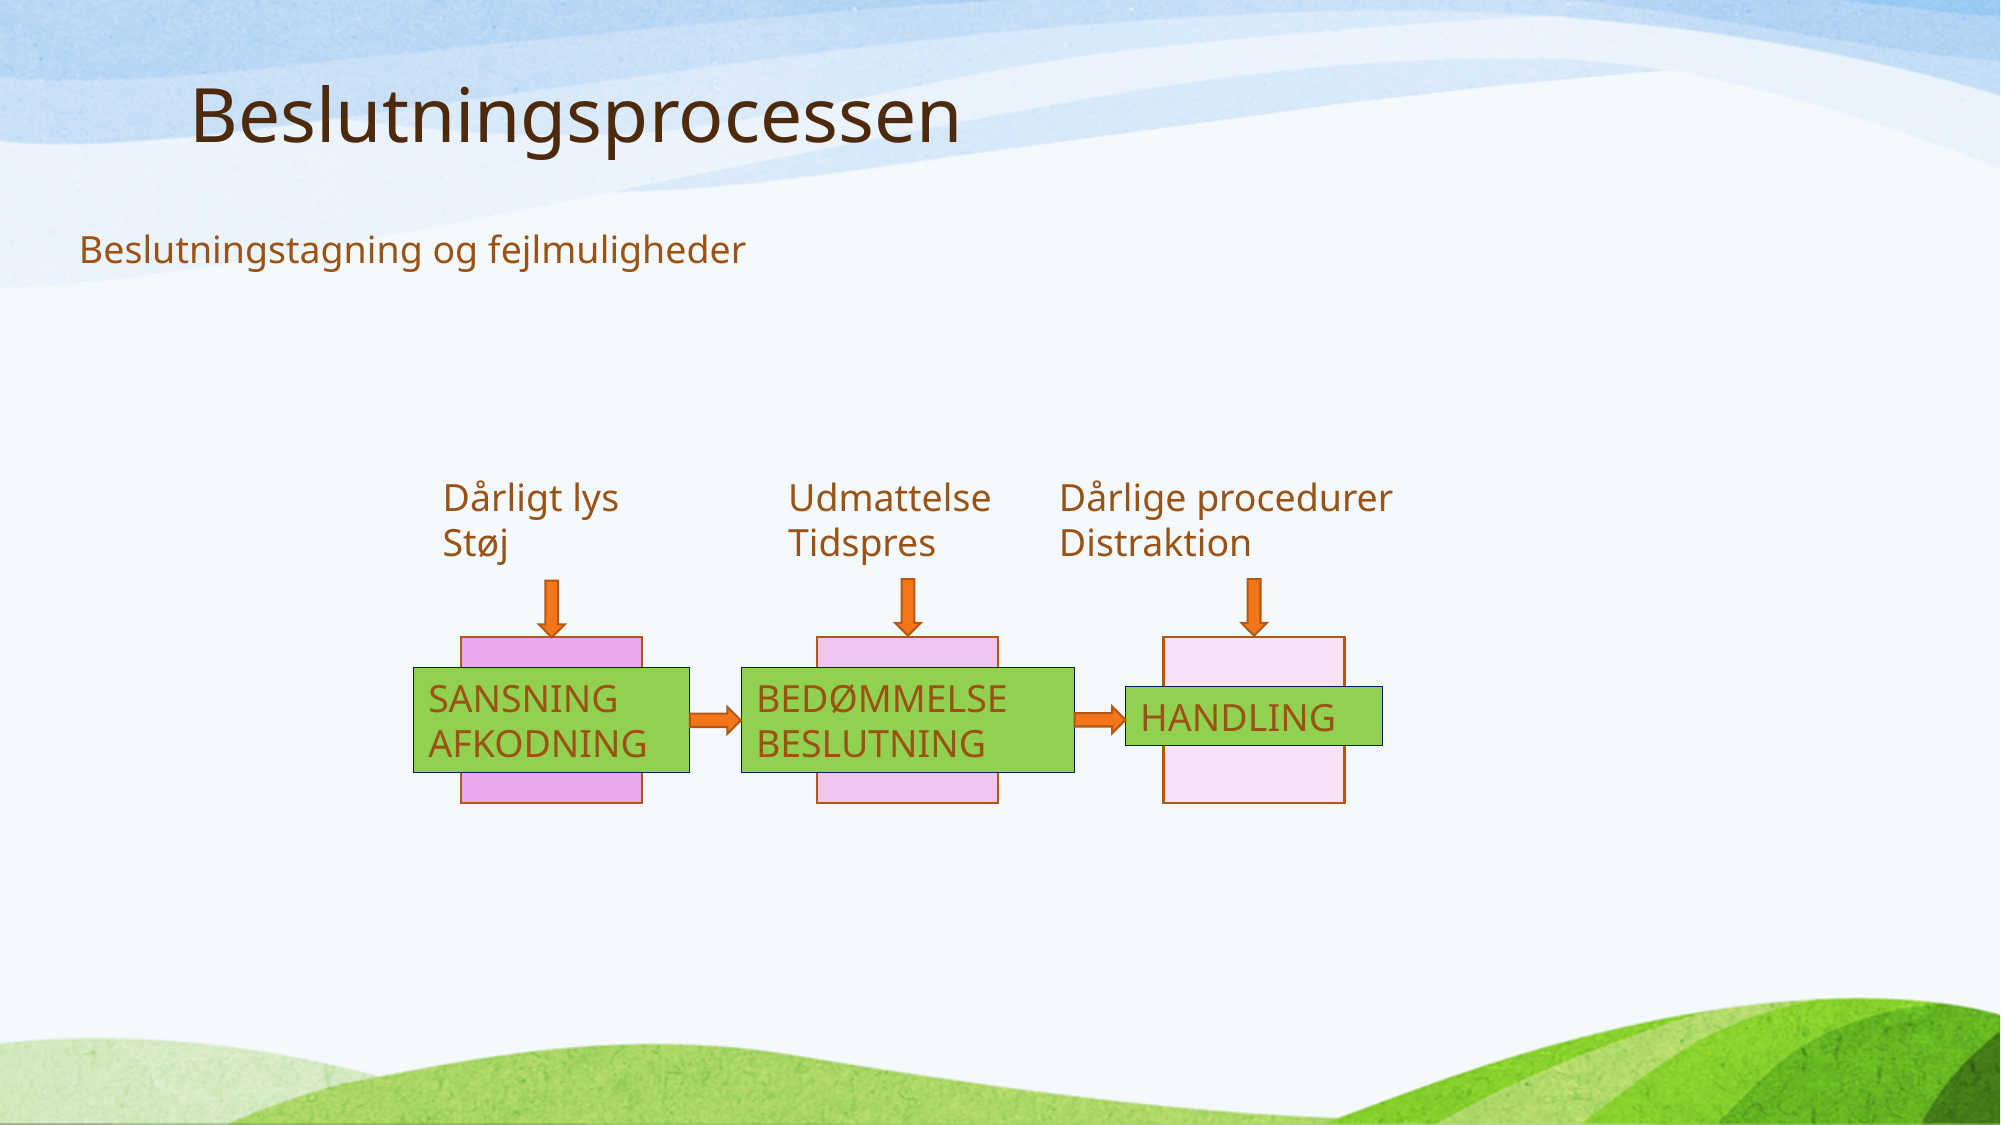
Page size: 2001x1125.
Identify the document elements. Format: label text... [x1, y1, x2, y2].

text_box [688, 704, 743, 737]
text_box SANSNING AFKODNING [413, 667, 690, 773]
text_box [1073, 703, 1127, 736]
text_box [536, 579, 568, 639]
text_box [816, 773, 999, 804]
text_box [460, 773, 643, 804]
text_box [460, 636, 643, 667]
text_box [1162, 746, 1346, 804]
text_box Udmattelse Tidspres [773, 467, 1044, 572]
text_box [1238, 578, 1270, 638]
text_box Beslutningstagning og fejlmuligheder [64, 218, 1009, 279]
title Beslutningsprocessen [174, 50, 1825, 167]
picture [0, 0, 2001, 1125]
text_box BEDØMMELSE BESLUTNING [741, 667, 1075, 773]
text_box Dårligt lys Støj [427, 467, 674, 572]
text_box Dårlige procedurer Distraktion [1044, 467, 1464, 572]
text_box HANDLING [1125, 686, 1383, 746]
text_box [1162, 636, 1346, 686]
text_box [892, 578, 924, 638]
text_box [816, 636, 999, 667]
